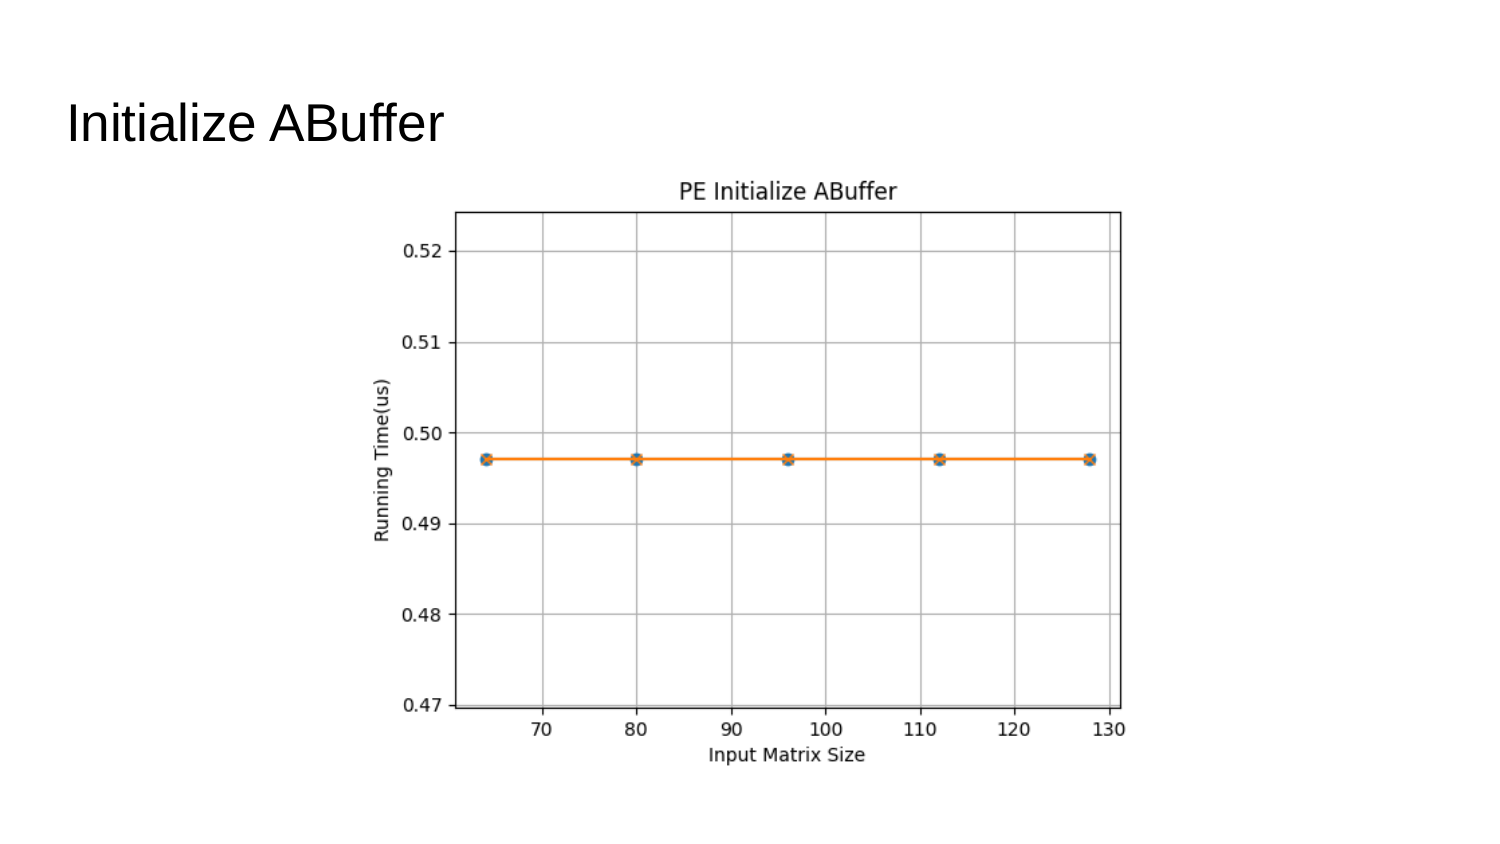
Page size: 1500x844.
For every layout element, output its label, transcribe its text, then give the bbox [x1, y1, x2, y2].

picture [369, 169, 1131, 769]
title Initialize ABuffer [51, 72, 1449, 167]
